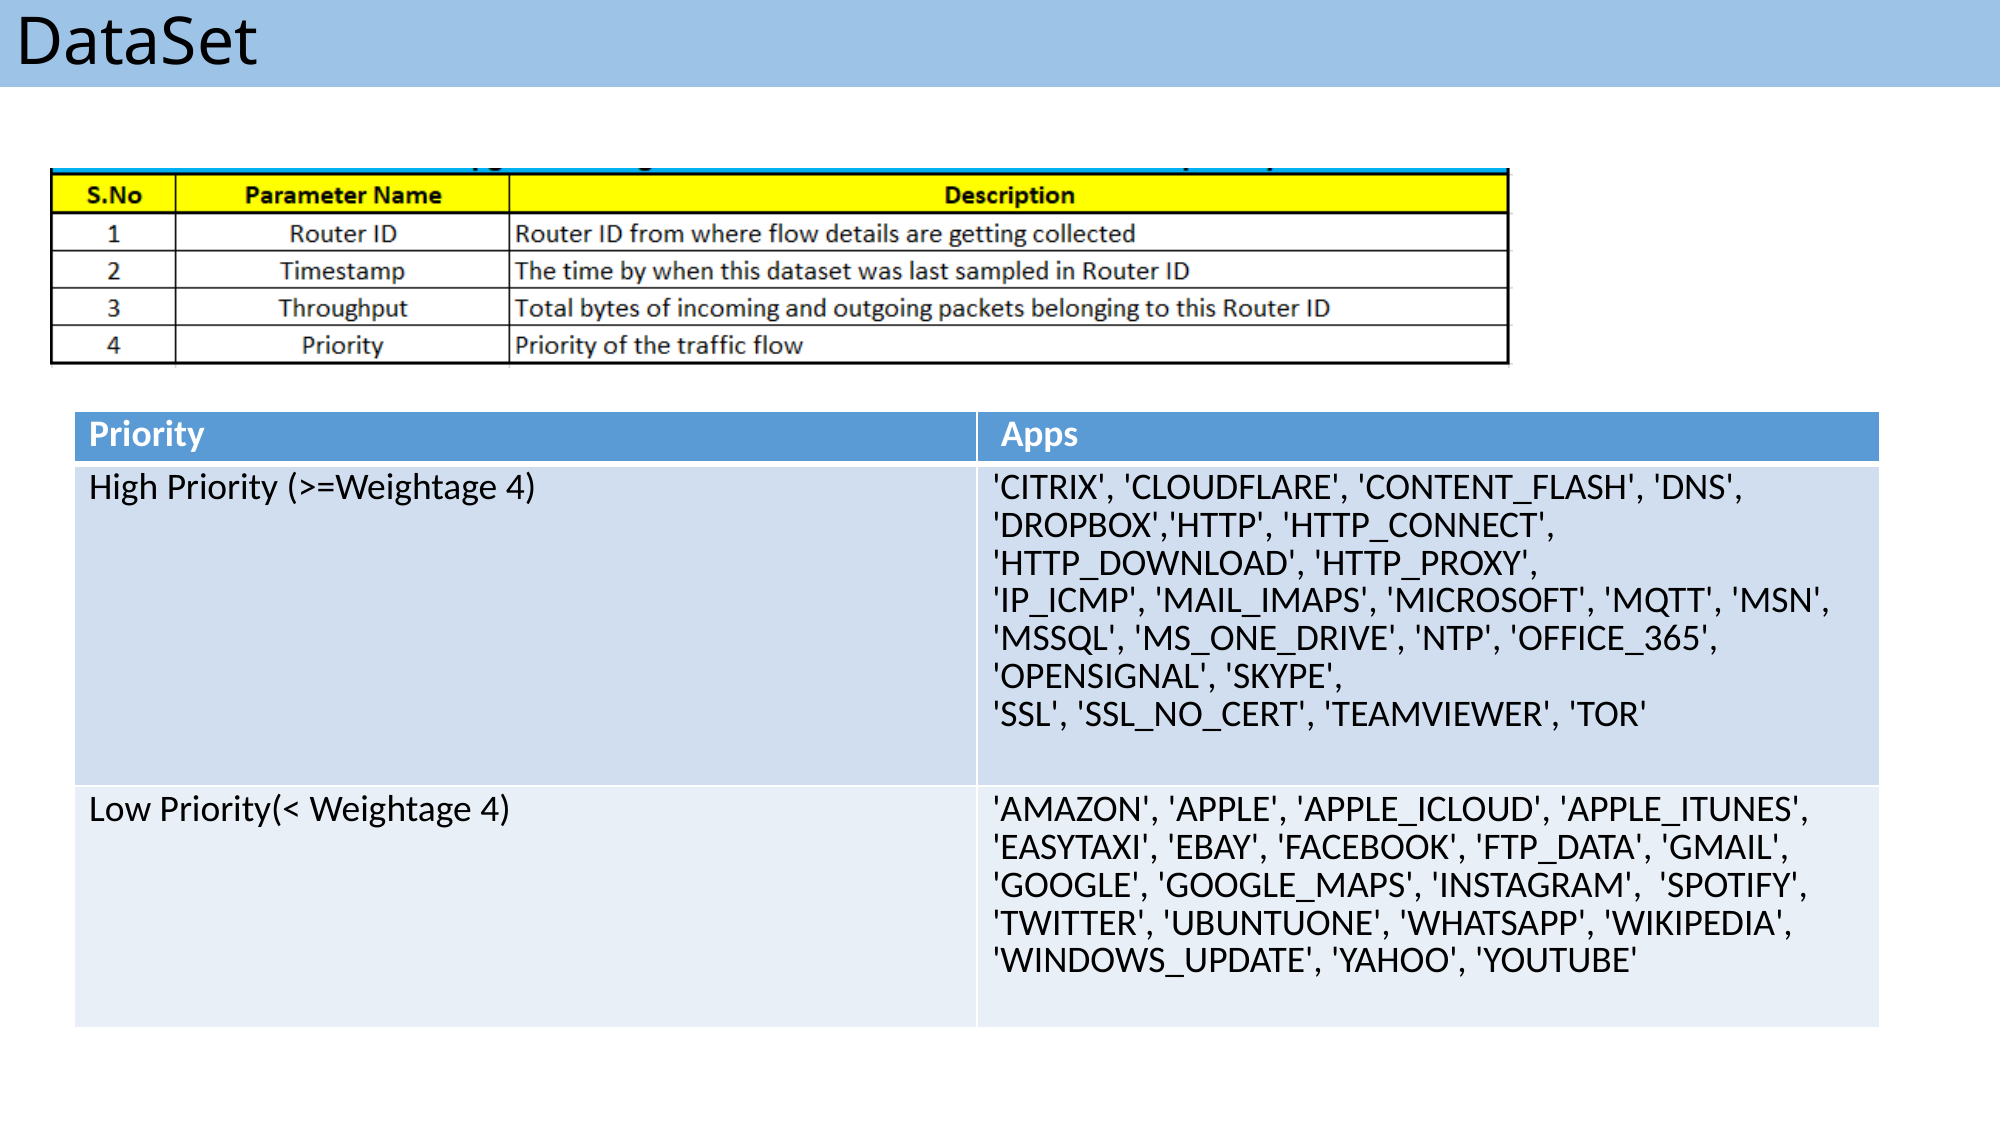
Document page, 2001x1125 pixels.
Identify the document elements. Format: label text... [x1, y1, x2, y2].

picture [50, 168, 1513, 368]
table_cell 'AMAZON', 'APPLE', 'APPLE_ICLOUD', 'APPLE_ITUNES', 'EASYTAXI', 'EBAY', 'FACEBOOK', 'FTP_DATA', 'GMAIL', 'GOOGLE', 'GOOGLE_MAPS', 'INSTAGRAM', 'SPOTIFY', 'TWITTER', 'UBUNTUONE', 'WHATSAPP', 'WIKIPEDIA', 'WINDOWS_UPDATE', 'YAHOO', 'YOUTUBE' [978, 787, 1879, 1027]
table_header Apps [978, 412, 1879, 461]
table_header Priority [75, 412, 976, 461]
table_cell 'CITRIX', 'CLOUDFLARE', 'CONTENT_FLASH', 'DNS', 'DROPBOX','HTTP', 'HTTP_CONNECT', 'HTTP_DOWNLOAD', 'HTTP_PROXY', 'IP_ICMP', 'MAIL_IMAPS', 'MICROSOFT', 'MQTT', 'MSN', 'MSSQL', 'MS_ONE_DRIVE', 'NTP', 'OFFICE_365', 'OPENSIGNAL', 'SKYPE', 'SSL', 'SSL_NO_CERT', 'TEAMVIEWER', 'TOR' [978, 467, 1879, 785]
table_cell High Priority (>=Weightage 4) [75, 467, 976, 785]
table_cell Low Priority(< Weightage 4) [75, 787, 976, 1027]
title DataSet [0, 0, 2000, 87]
